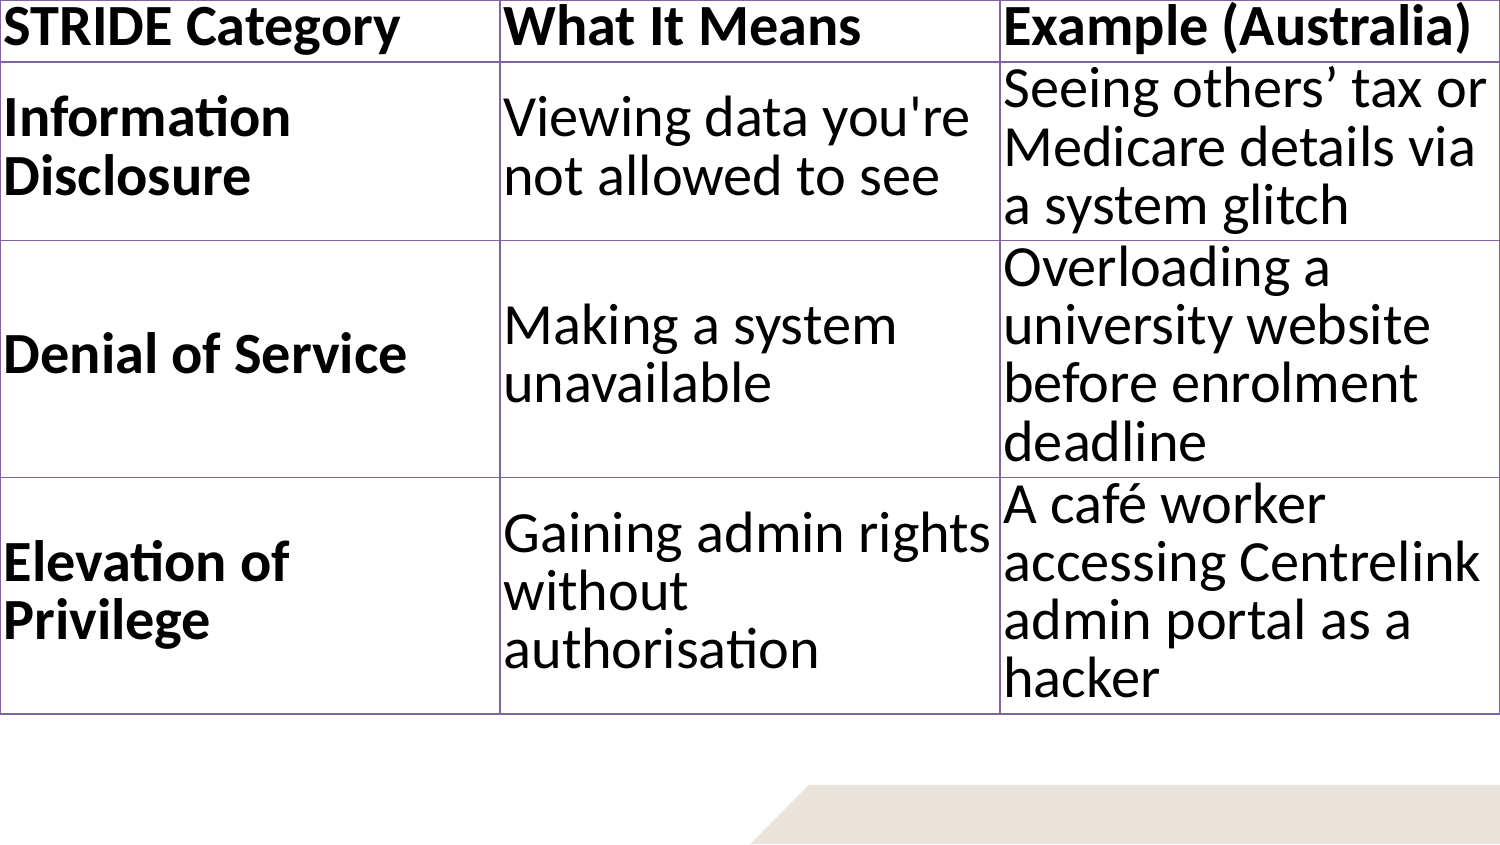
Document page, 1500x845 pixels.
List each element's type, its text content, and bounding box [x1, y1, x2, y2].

table_cell Viewing data you're not allowed to see [501, 63, 999, 240]
table_cell Seeing others’ tax or Medicare details via a system glitch [1001, 63, 1499, 240]
table_cell Denial of Service [1, 241, 499, 477]
table_header What It Means [501, 1, 999, 61]
table_cell Gaining admin rights without authorisation [501, 478, 999, 713]
table_cell Elevation of Privilege [1, 478, 499, 713]
table_cell Information Disclosure [1, 63, 499, 240]
table_header Example (Australia) [1001, 1, 1499, 61]
table_cell Overloading a university website before enrolment deadline [1001, 241, 1499, 477]
table_header STRIDE Category [1, 1, 499, 61]
table_cell A café worker accessing Centrelink admin portal as a hacker [1001, 478, 1499, 713]
table_cell Making a system unavailable [501, 241, 999, 477]
